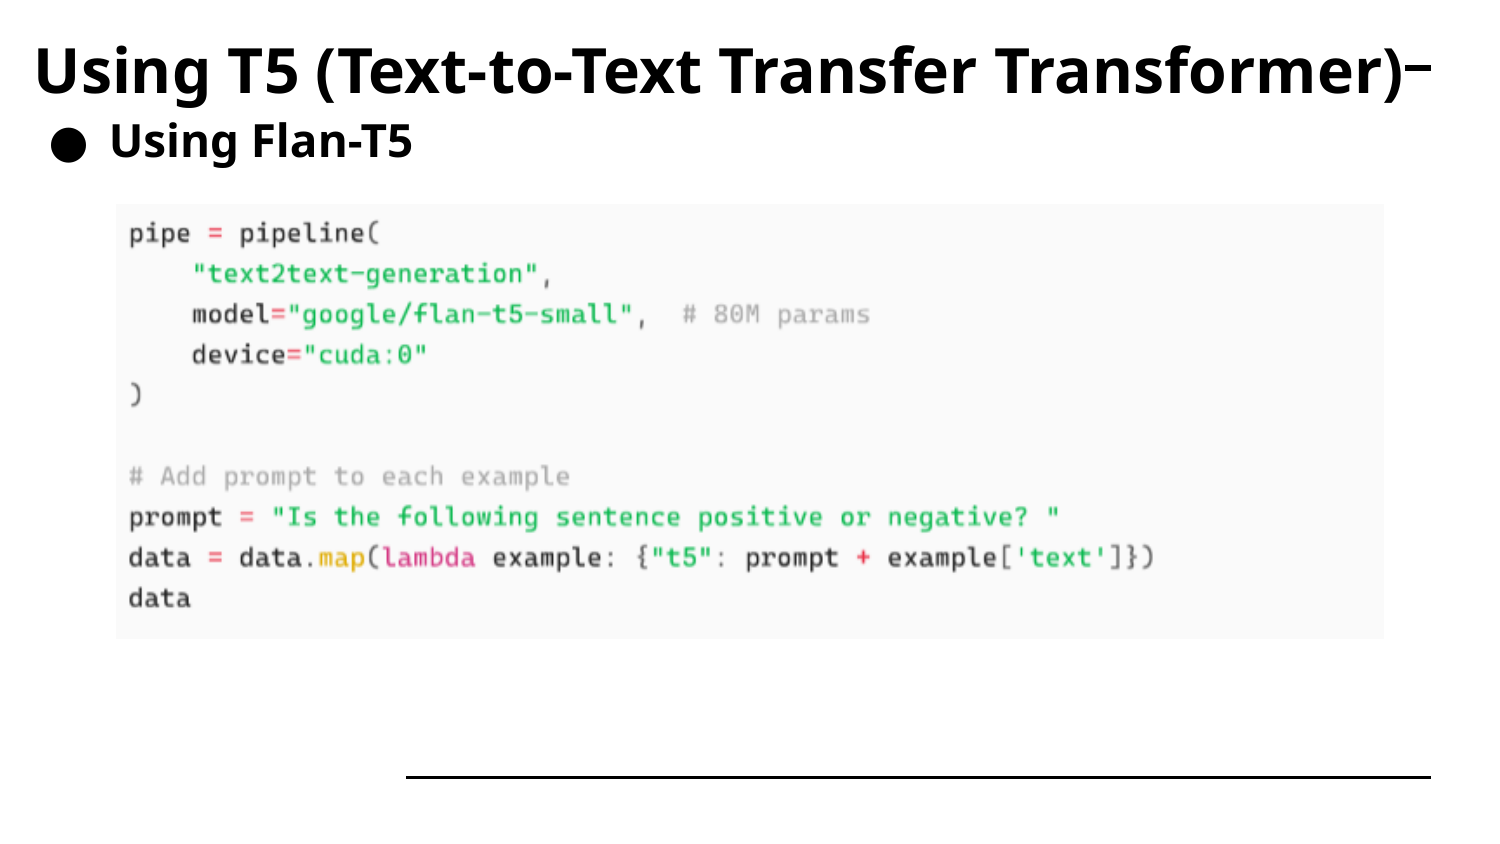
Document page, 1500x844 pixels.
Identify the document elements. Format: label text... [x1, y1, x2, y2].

title Using T5 (Text-to-Text Transfer Transformer) [19, 16, 1482, 123]
picture [116, 204, 1384, 639]
list Using Flan-T5 [19, 97, 699, 844]
